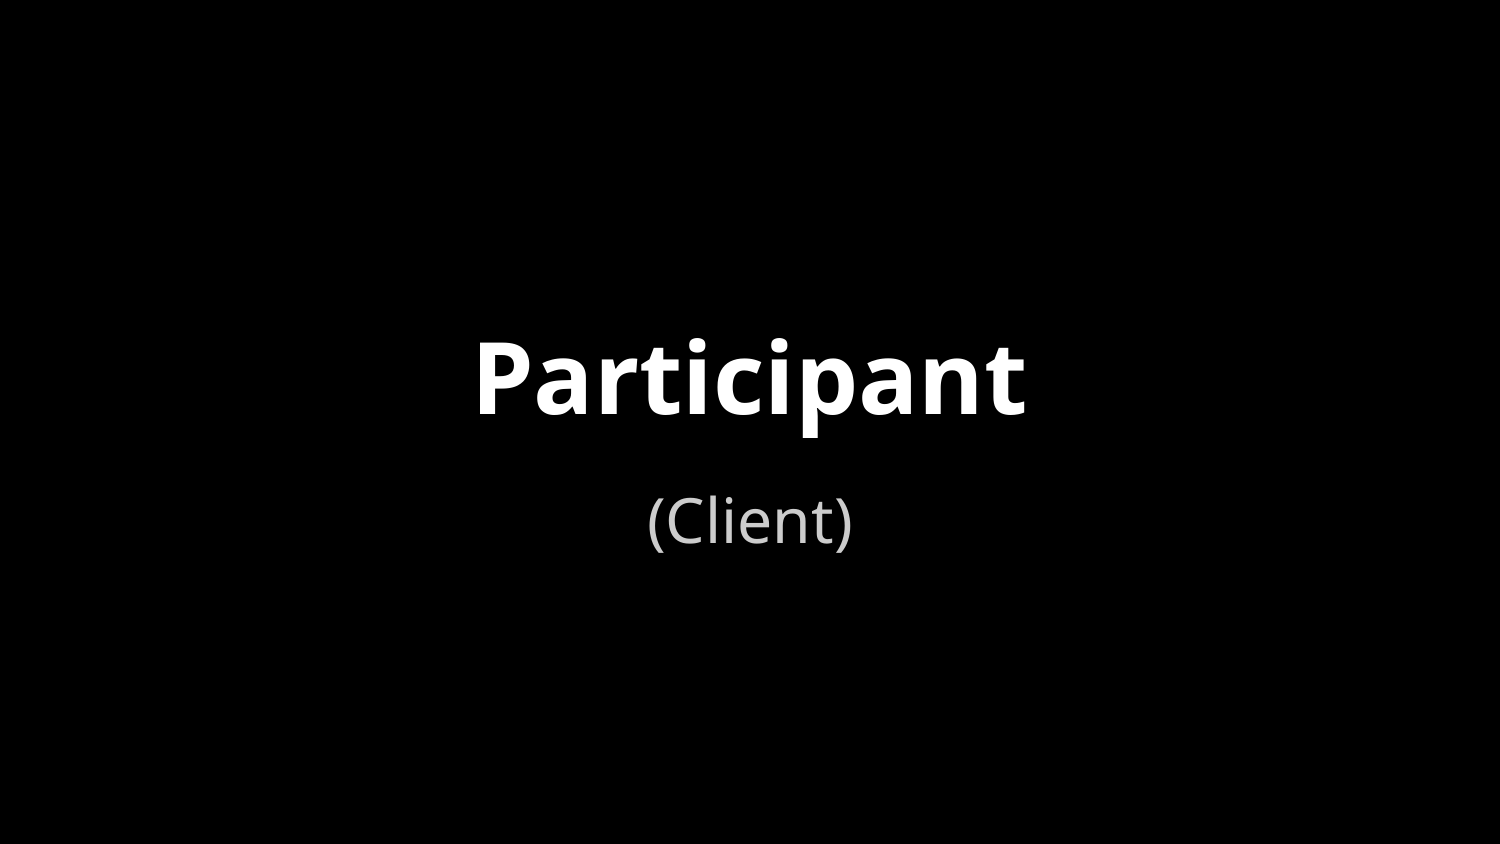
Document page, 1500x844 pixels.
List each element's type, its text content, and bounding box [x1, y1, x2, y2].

title Participant [112, 259, 1388, 450]
subtitle (Client) [112, 465, 1388, 595]
